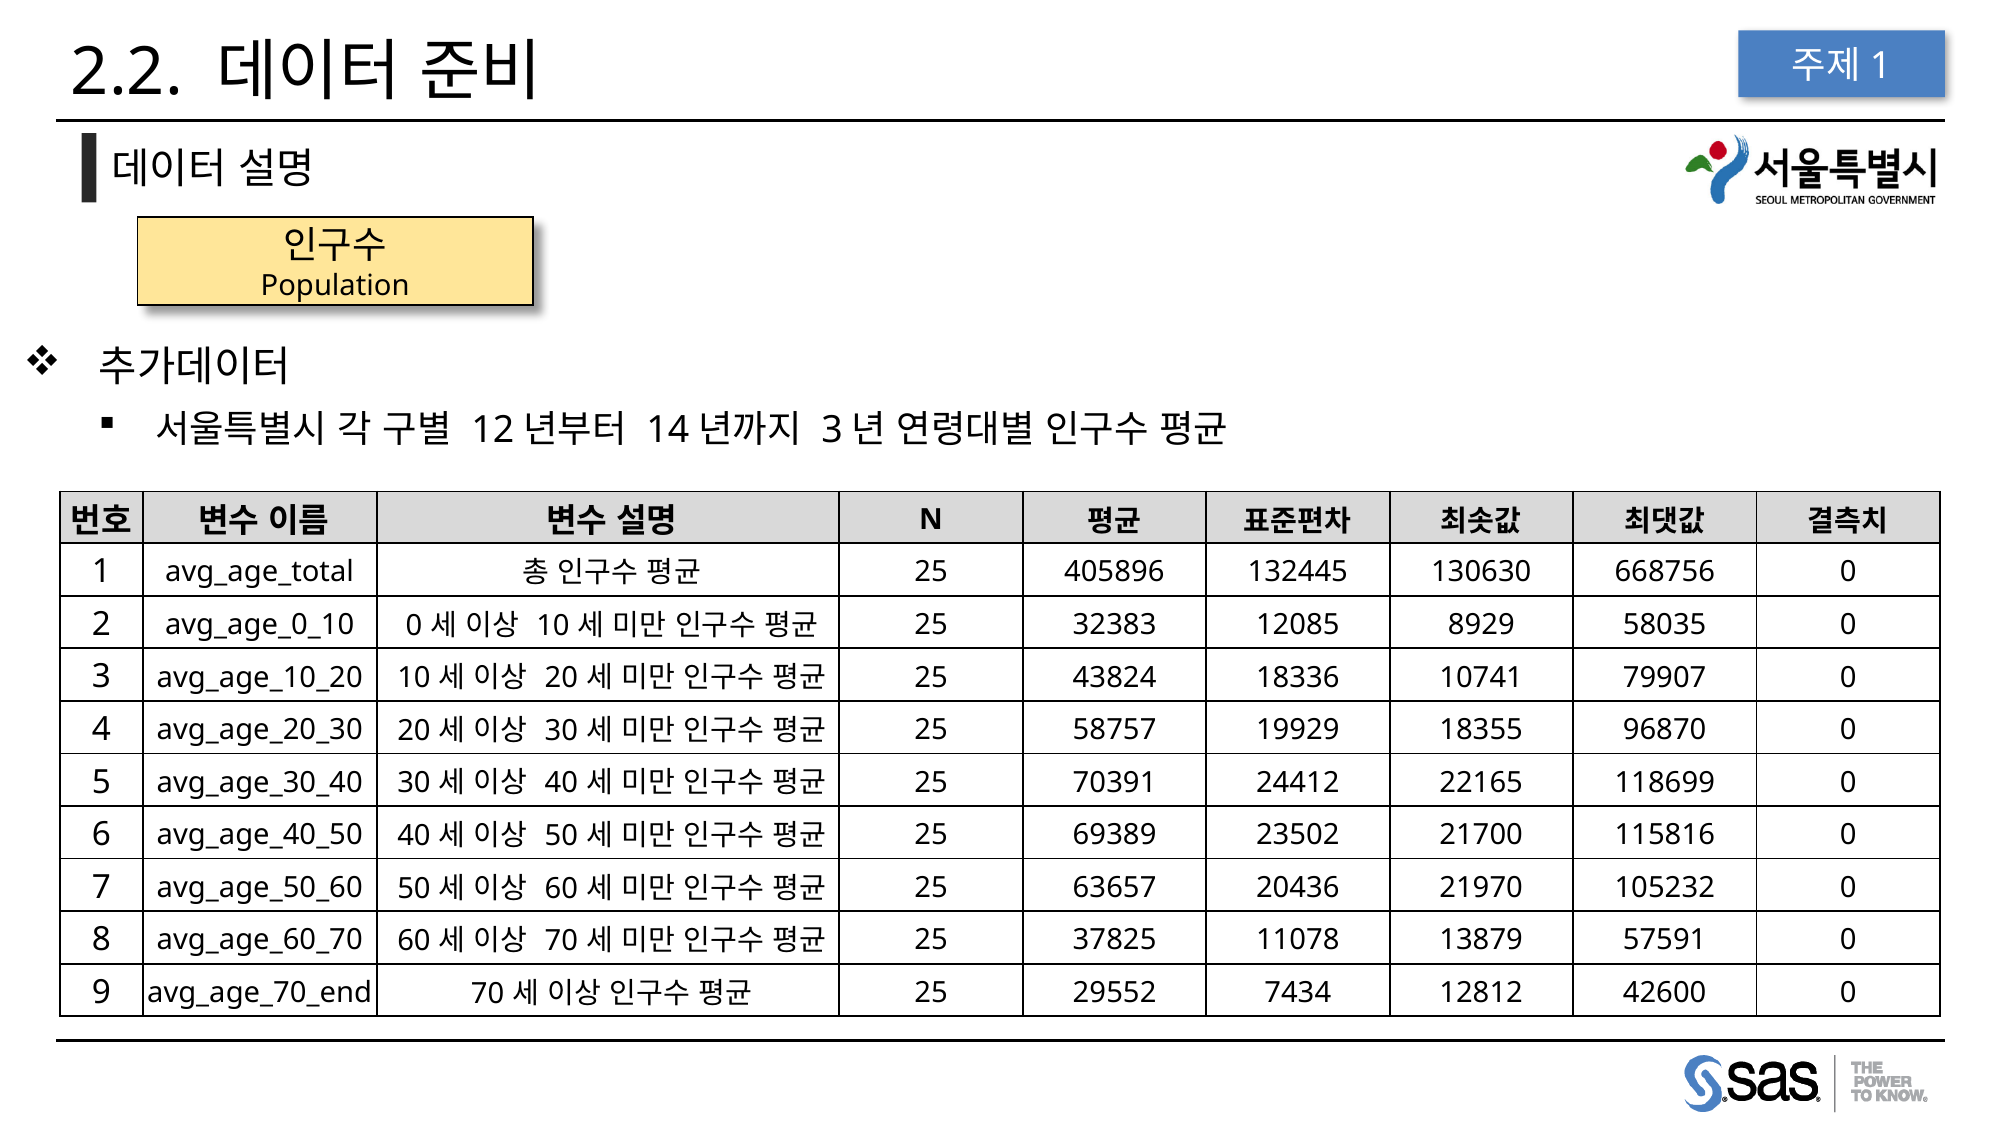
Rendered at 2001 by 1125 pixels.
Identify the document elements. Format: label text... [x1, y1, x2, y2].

table_cell 43824 [1024, 649, 1205, 700]
table_cell 37825 [1024, 912, 1205, 963]
table_cell avg_age_40_50 [144, 807, 376, 858]
table_header N [840, 492, 1022, 542]
picture [1642, 1024, 1975, 1125]
table_cell 20세 이상 30세 미만 인구수 평균 [378, 702, 838, 753]
table_cell 0 [1757, 859, 1939, 910]
table_header 평균 [1024, 492, 1205, 542]
table_cell 60세 이상 70세 미만 인구수 평균 [378, 912, 838, 963]
title 2.2. 데이터 준비 [55, 29, 1945, 116]
table_cell 1 [61, 544, 142, 595]
table_cell avg_age_total [144, 544, 376, 595]
table_cell 총 인구수 평균 [378, 544, 838, 595]
table_cell 9 [61, 965, 142, 1015]
table_cell 11078 [1207, 912, 1389, 963]
table_cell 10741 [1391, 649, 1572, 700]
table_cell avg_age_60_70 [144, 912, 376, 963]
table_cell avg_age_0_10 [144, 597, 376, 647]
table_cell 0 [1757, 702, 1939, 753]
table_cell 105232 [1574, 859, 1756, 910]
table_cell 2 [61, 597, 142, 647]
table_cell 18355 [1391, 702, 1572, 753]
table_cell 0 [1757, 544, 1939, 595]
table_cell 0 [1757, 912, 1939, 963]
table_cell 96870 [1574, 702, 1756, 753]
table_cell 132445 [1207, 544, 1389, 595]
table_cell 25 [840, 965, 1022, 1015]
table_cell 58035 [1574, 597, 1756, 647]
table_cell 7434 [1207, 965, 1389, 1015]
table_header 표준편차 [1207, 492, 1389, 542]
table_cell 20436 [1207, 859, 1389, 910]
table_cell 58757 [1024, 702, 1205, 753]
table_cell 21970 [1391, 859, 1572, 910]
table_cell 79907 [1574, 649, 1756, 700]
table_header 결측치 [1757, 492, 1939, 542]
table_cell 25 [840, 912, 1022, 963]
table_cell 668756 [1574, 544, 1756, 595]
table_cell 50세 이상 60세 미만 인구수 평균 [378, 859, 838, 910]
table_cell 25 [840, 702, 1022, 753]
picture [1675, 127, 1946, 217]
table_cell 25 [840, 597, 1022, 647]
table_cell 25 [840, 859, 1022, 910]
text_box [81, 133, 502, 203]
table_cell 405896 [1024, 544, 1205, 595]
table_cell 32383 [1024, 597, 1205, 647]
table_cell 0 [1757, 965, 1939, 1015]
table_cell 21700 [1391, 807, 1572, 858]
table_cell 30세 이상 40세 미만 인구수 평균 [378, 754, 838, 805]
table_header 최솟값 [1391, 492, 1572, 542]
table_cell 7 [61, 859, 142, 910]
table_cell 18336 [1207, 649, 1389, 700]
table_cell 24412 [1207, 754, 1389, 805]
table_cell 0 [1757, 597, 1939, 647]
table_cell 8929 [1391, 597, 1572, 647]
table_cell avg_age_10_20 [144, 649, 376, 700]
table_cell 0 [1757, 754, 1939, 805]
table_cell 29552 [1024, 965, 1205, 1015]
table_cell 12085 [1207, 597, 1389, 647]
table_cell 10세 이상 20세 미만 인구수 평균 [378, 649, 838, 700]
table_cell 69389 [1024, 807, 1205, 858]
table_cell 3 [61, 649, 142, 700]
table_cell 13879 [1391, 912, 1572, 963]
table_cell avg_age_20_30 [144, 702, 376, 753]
table_cell 0 [1757, 649, 1939, 700]
table_cell 25 [840, 754, 1022, 805]
table_cell 0 [1757, 807, 1939, 858]
table_cell 70세 이상 인구수 평균 [378, 965, 838, 1015]
table_cell 118699 [1574, 754, 1756, 805]
table_cell 8 [61, 912, 142, 963]
table_cell 42600 [1574, 965, 1756, 1015]
table_cell 19929 [1207, 702, 1389, 753]
table_cell 4 [61, 702, 142, 753]
table_cell 115816 [1574, 807, 1756, 858]
text_box 주제1 [1737, 29, 1946, 98]
table_header 번호 [61, 492, 142, 542]
table_cell avg_age_70_end [144, 965, 376, 1015]
table_cell 40세 이상 50세 미만 인구수 평균 [378, 807, 838, 858]
table_cell 6 [61, 807, 142, 858]
list 추가데이터 서울특별시 각 구별 12년부터 14년까지 3년 연령대별 인구수 평균 [8, 251, 1858, 1091]
table_cell 70391 [1024, 754, 1205, 805]
table_cell 5 [61, 754, 142, 805]
table_cell 22165 [1391, 754, 1572, 805]
table_cell 130630 [1391, 544, 1572, 595]
table_cell 63657 [1024, 859, 1205, 910]
table_cell 25 [840, 807, 1022, 858]
table_cell 25 [840, 544, 1022, 595]
table_header 변수 이름 [144, 492, 376, 542]
table_header 최댓값 [1574, 492, 1756, 542]
table_header 변수 설명 [378, 492, 838, 542]
table_cell 23502 [1207, 807, 1389, 858]
table_cell avg_age_50_60 [144, 859, 376, 910]
table_cell 12812 [1391, 965, 1572, 1015]
table_cell avg_age_30_40 [144, 754, 376, 805]
table_cell 57591 [1574, 912, 1756, 963]
text_box 인구수 Population [136, 216, 534, 306]
table_cell 0세 이상 10세 미만 인구수 평균 [378, 597, 838, 647]
table_cell 25 [840, 649, 1022, 700]
